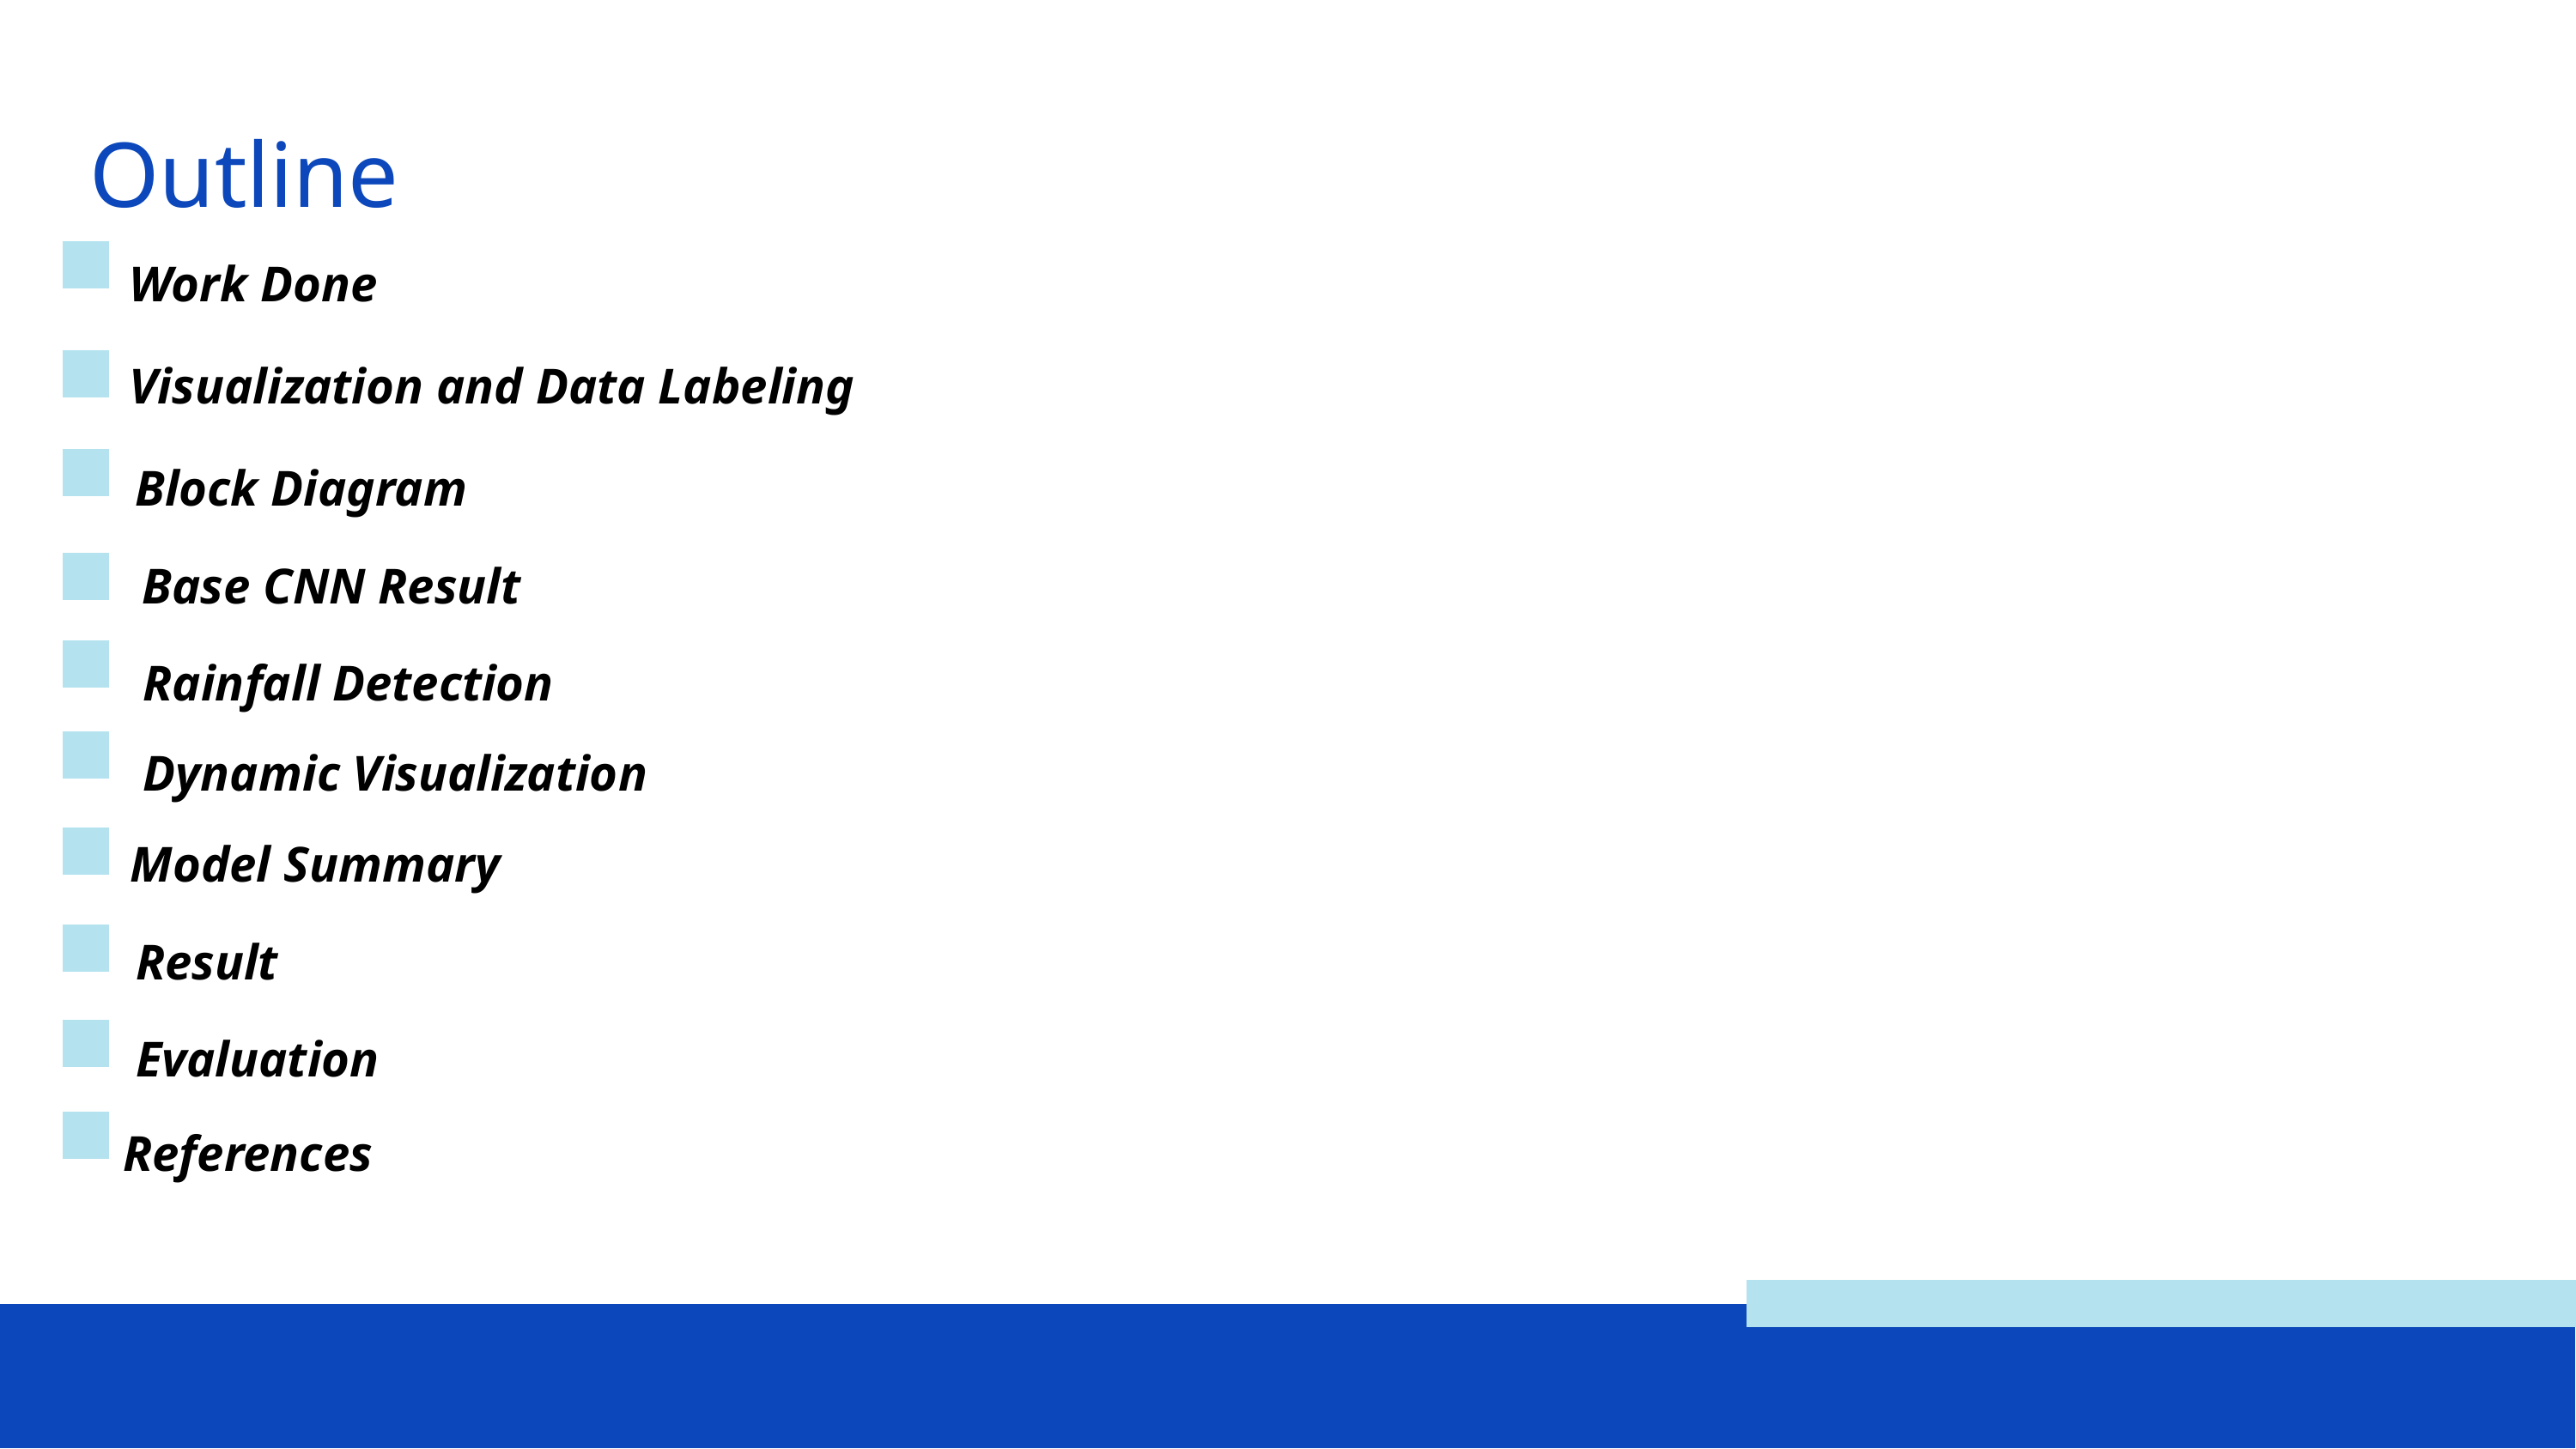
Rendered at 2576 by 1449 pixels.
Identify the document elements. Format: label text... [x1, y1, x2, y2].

text_box [62, 449, 109, 497]
text_box Work Done [129, 235, 721, 312]
text_box Visualization and Data Labeling [129, 338, 933, 414]
text_box [62, 350, 110, 398]
text_box Outline [89, 78, 721, 228]
text_box Block Diagram [109, 427, 741, 529]
text_box Result [97, 900, 714, 997]
text_box [62, 1020, 97, 1068]
text_box [1746, 1280, 2576, 1328]
text_box Dynamic Visualization [117, 712, 733, 803]
text_box [62, 640, 110, 688]
text_box [62, 1112, 97, 1160]
text_box References [97, 1093, 714, 1195]
text_box [0, 1303, 2575, 1449]
text_box Model Summary [117, 803, 733, 905]
text_box [62, 731, 110, 779]
text_box [62, 241, 110, 289]
text_box [62, 828, 110, 876]
text_box Evaluation [97, 997, 714, 1093]
text_box [62, 552, 110, 600]
text_box Rainfall Detection [117, 622, 733, 712]
text_box Base CNN Result [129, 524, 762, 627]
text_box [62, 924, 97, 972]
